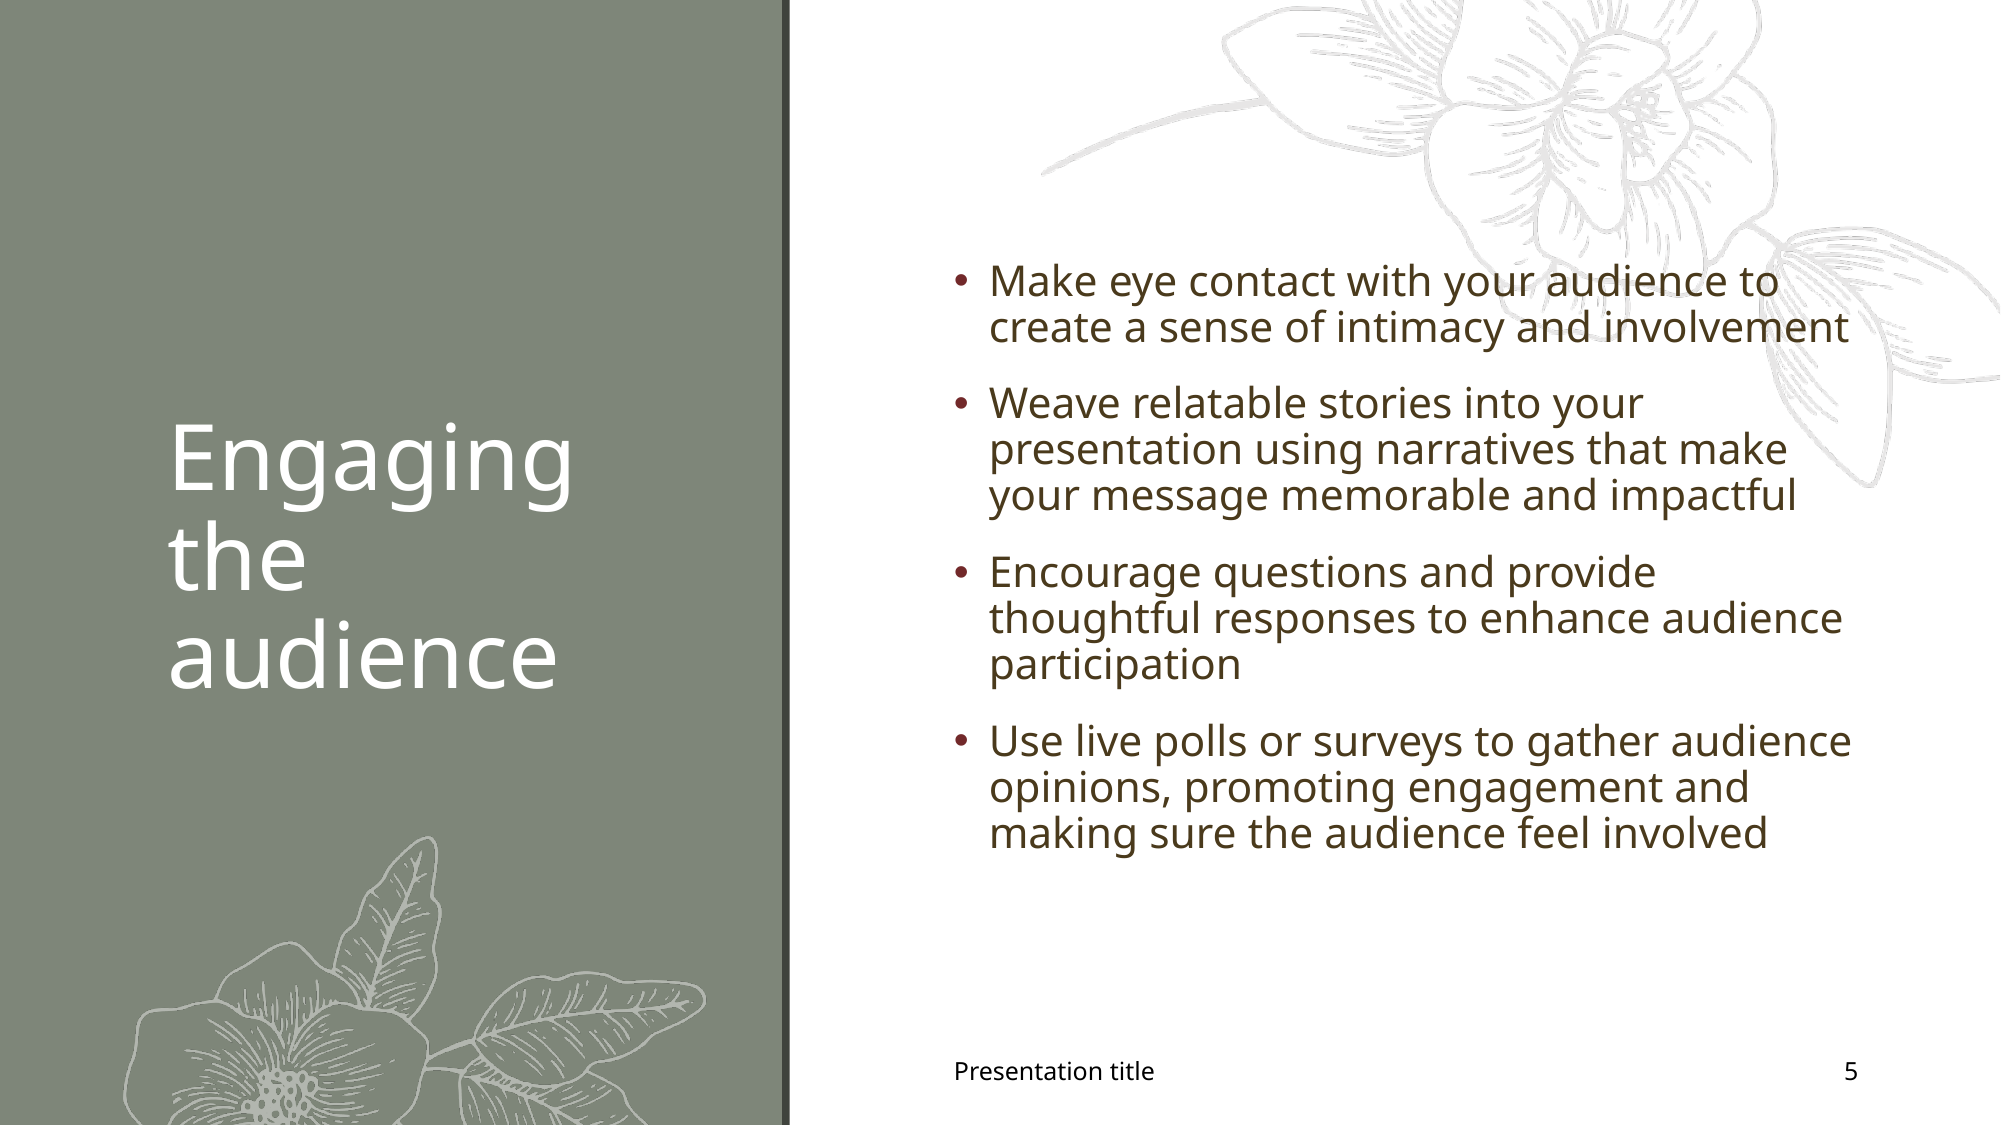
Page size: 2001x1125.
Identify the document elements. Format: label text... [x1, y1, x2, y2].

picture [98, 811, 731, 1125]
list Make eye contact with your audience to create a sense of intimacy and involvement Weave relatable stories into your presentation using narratives that make your message memorable and impactful Encourage questions and provide thoughtful responses to enhance audience participation Use live polls or surveys to gather audience opinions, promoting engagement and making sure the audience feel involved [938, 251, 1874, 869]
title Engaging the audience [153, 231, 710, 890]
slide_number 5 [1744, 1042, 1874, 1103]
picture [1001, 0, 2001, 528]
footer Presentation title [938, 1042, 1614, 1103]
